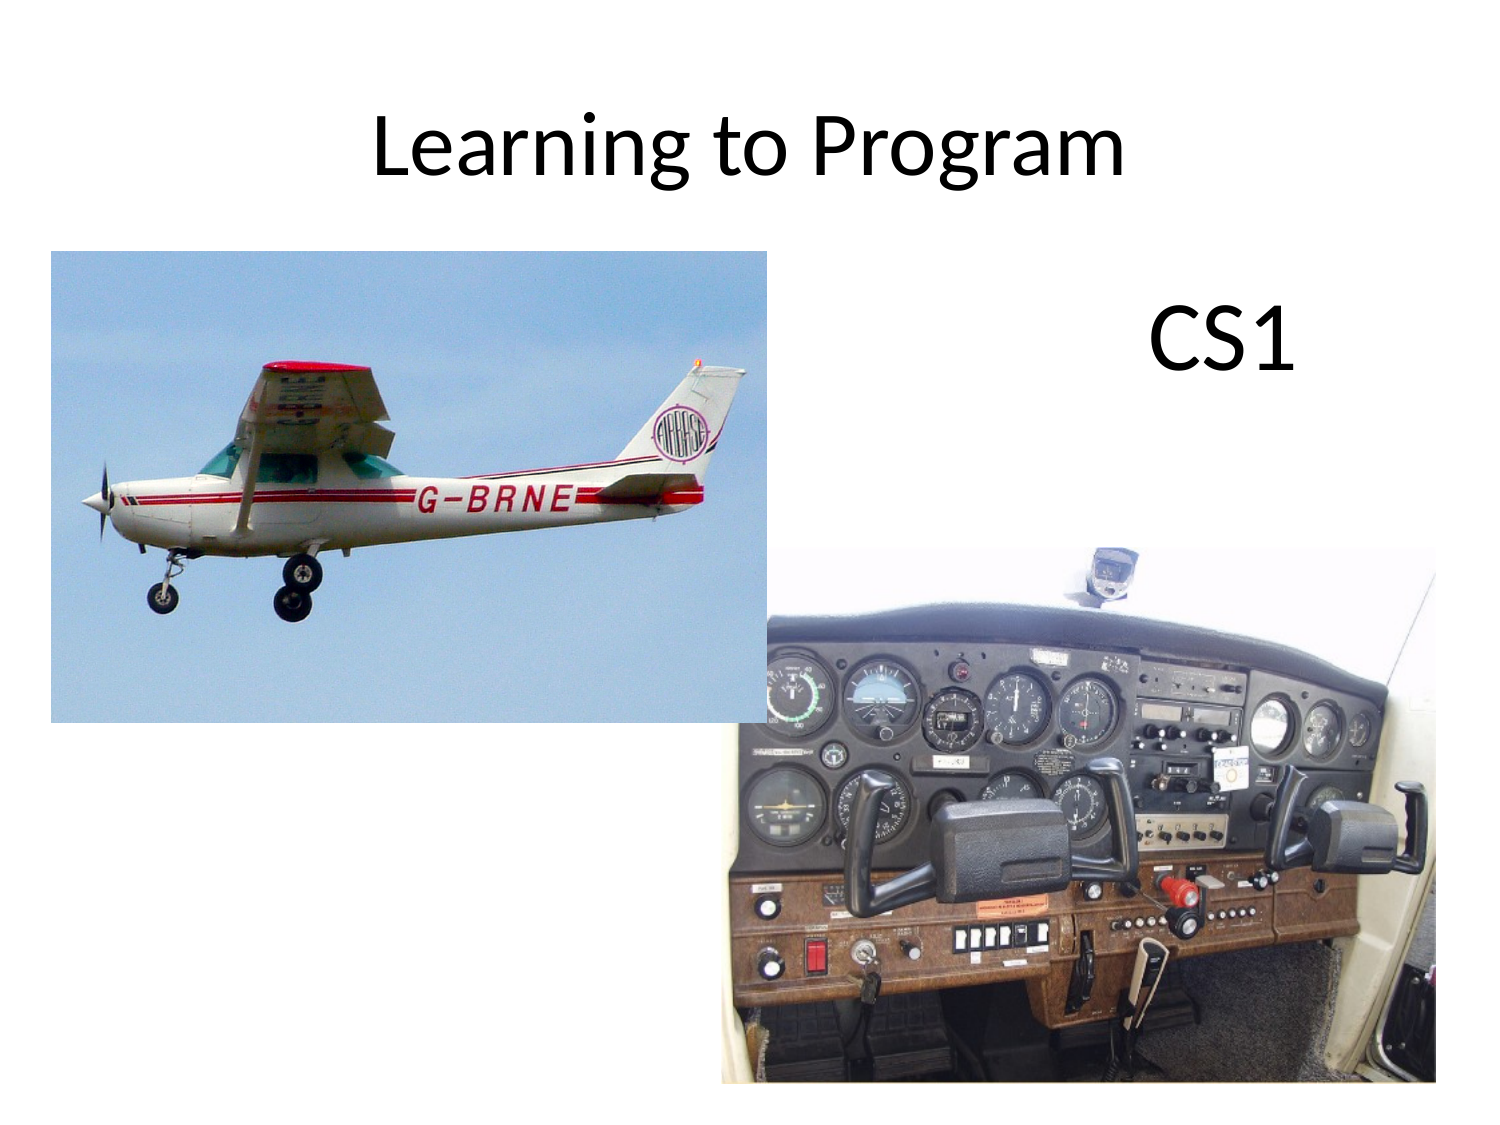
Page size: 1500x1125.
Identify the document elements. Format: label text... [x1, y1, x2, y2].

text_box CS1 [1133, 263, 1314, 399]
title Learning to Program [75, 45, 1425, 233]
picture [51, 251, 1436, 1085]
